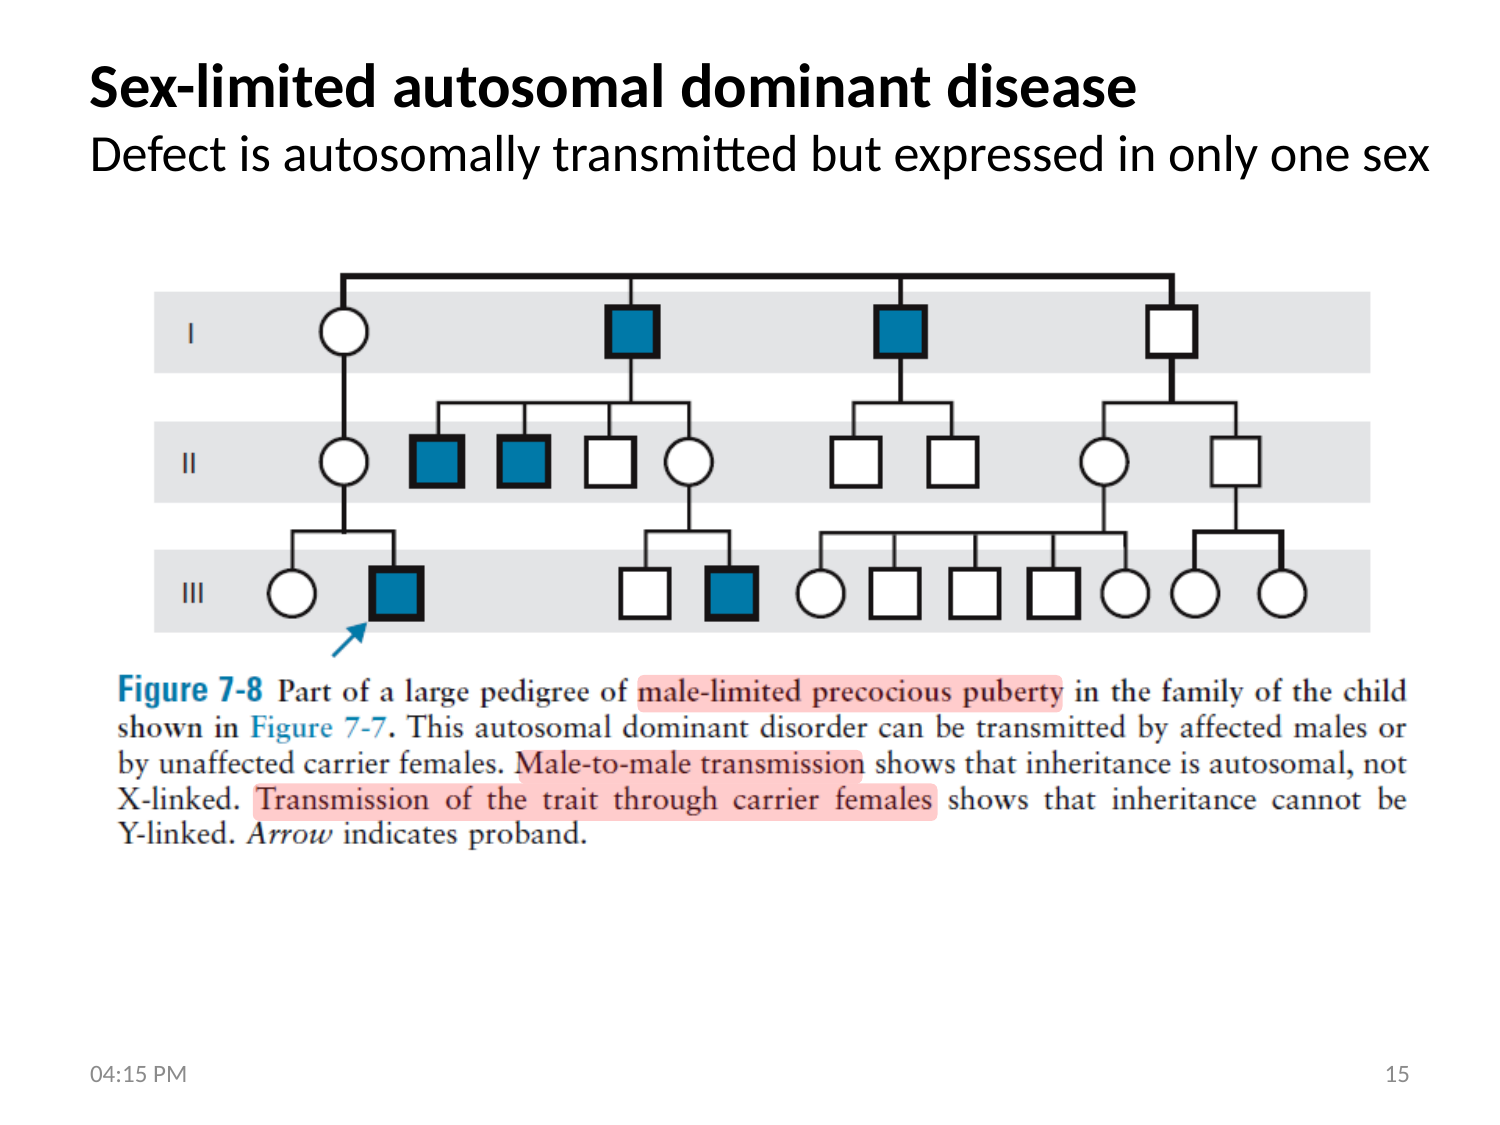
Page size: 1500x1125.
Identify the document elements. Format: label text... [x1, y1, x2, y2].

text_box Sex-limited autosomal dominant disease Defect is autosomally transmitted but expressed in only one sex [75, 37, 1463, 190]
picture [99, 249, 1426, 863]
slide_number 15 [1074, 1042, 1425, 1103]
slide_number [75, 1042, 425, 1103]
